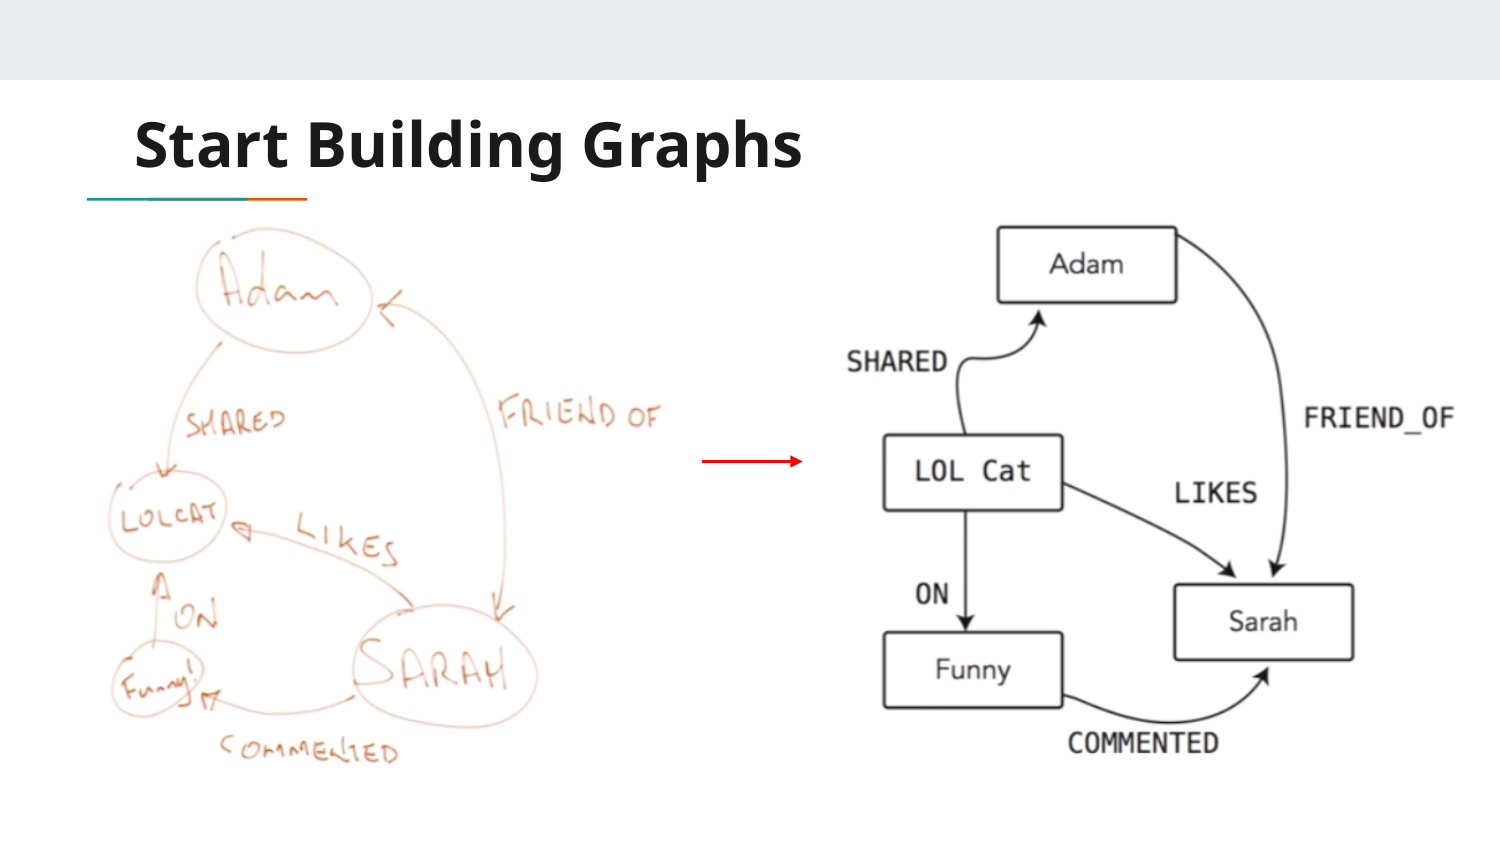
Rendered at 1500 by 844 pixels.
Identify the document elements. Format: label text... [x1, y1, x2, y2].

picture [818, 196, 1495, 813]
picture [69, 224, 733, 813]
title Start Building Graphs [119, 89, 1381, 178]
